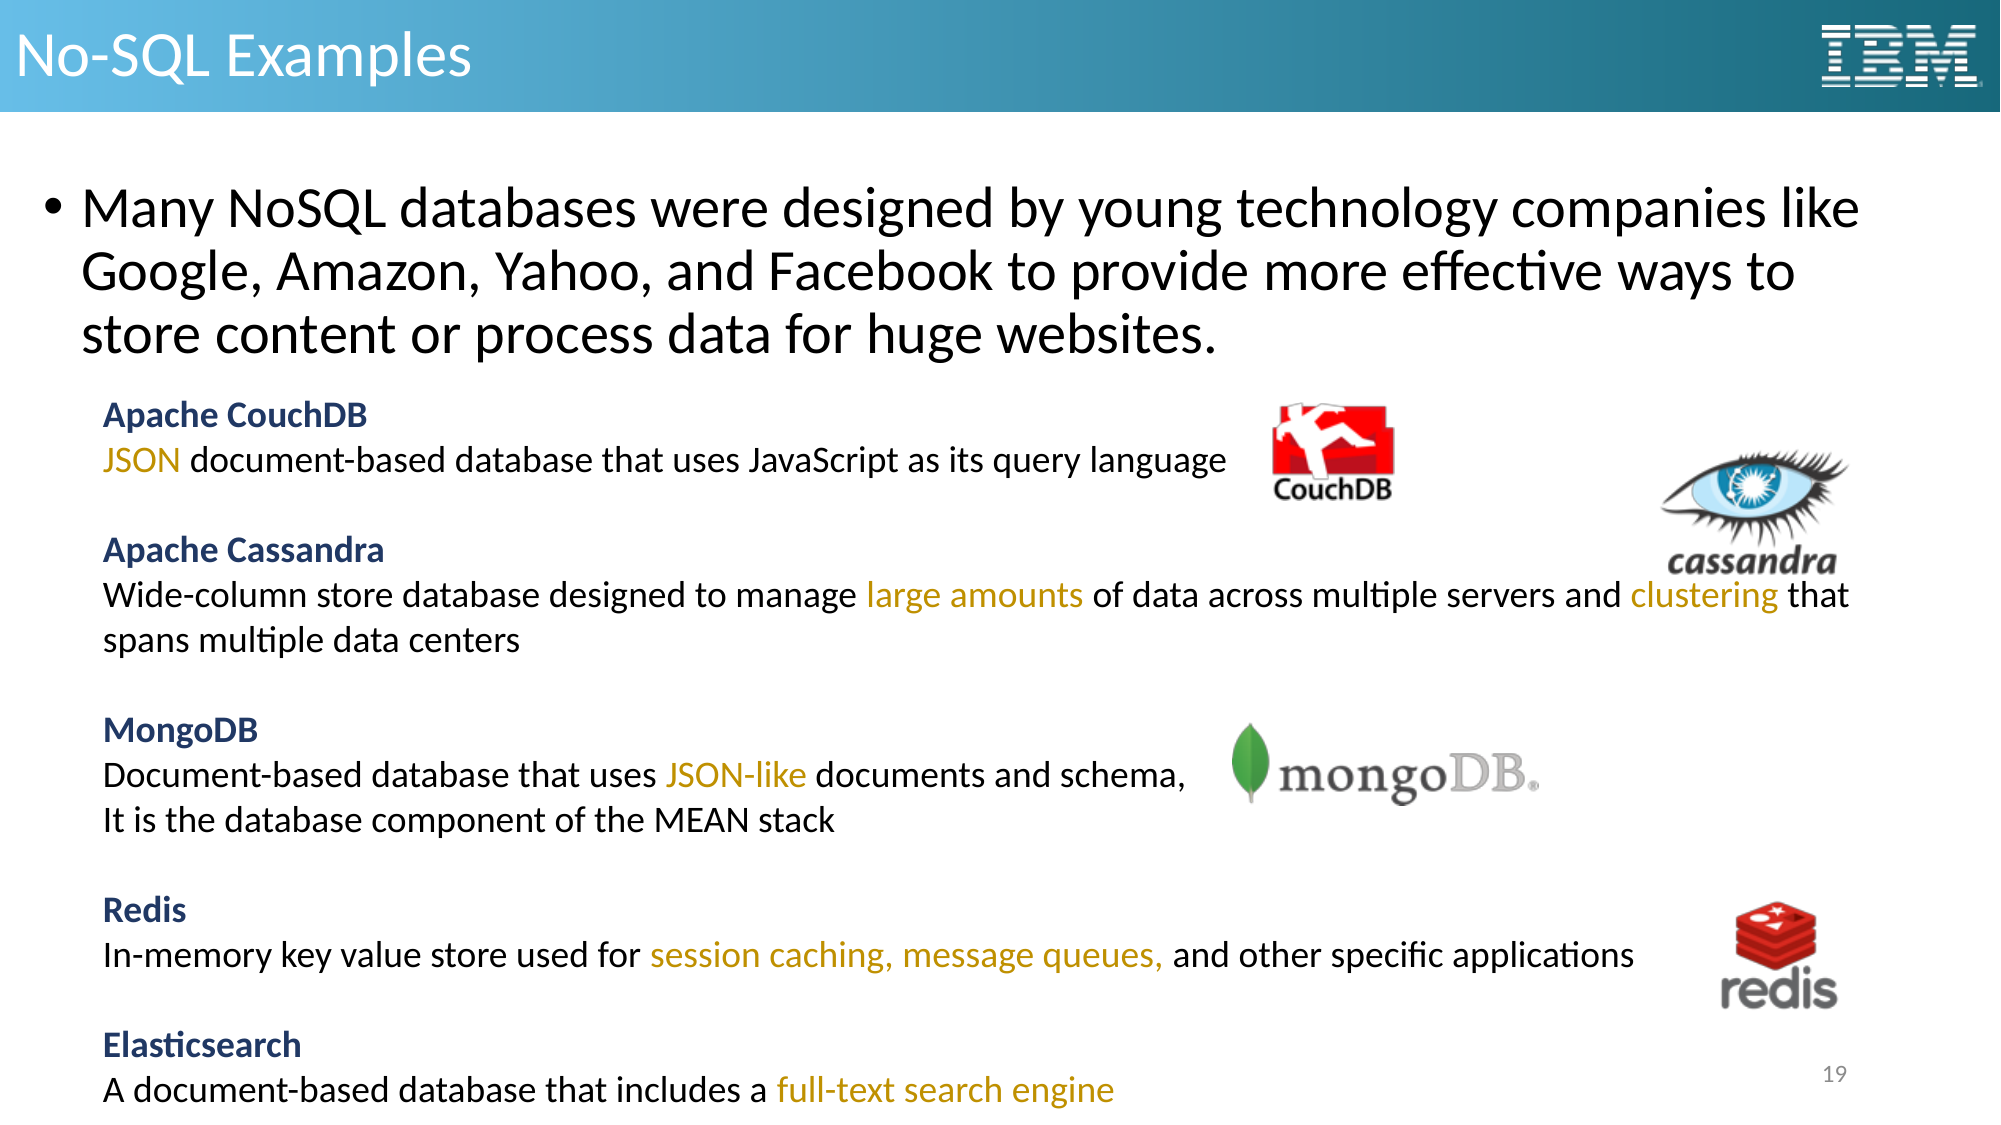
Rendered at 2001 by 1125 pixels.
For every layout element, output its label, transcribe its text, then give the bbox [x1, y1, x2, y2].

title No-SQL Examples [0, 13, 1725, 99]
picture [1705, 892, 1854, 1018]
list Many NoSQL databases were designed by young technology companies like Google, Amazon, Yahoo, and Facebook to provide more effective ways to store content or process data for huge websites. [28, 170, 1945, 1103]
picture [1656, 445, 1854, 578]
text_box Apache CouchDB JSON document-based database that uses JavaScript as its query language Apache Cassandra Wide-column store database designed to manage large amounts of data across multiple servers and clustering that spans multiple data centers MongoDB Document-based database that uses JSON-like documents and schema, It is the database component of the MEAN stack Redis In-memory key value store used for session caching, message queues, and other specific applications Elasticsearch A document-based database that includes a full-text search engine [88, 382, 1886, 1118]
picture [1232, 722, 1539, 806]
slide_number 19 [1412, 1042, 1863, 1103]
picture [1272, 402, 1395, 501]
